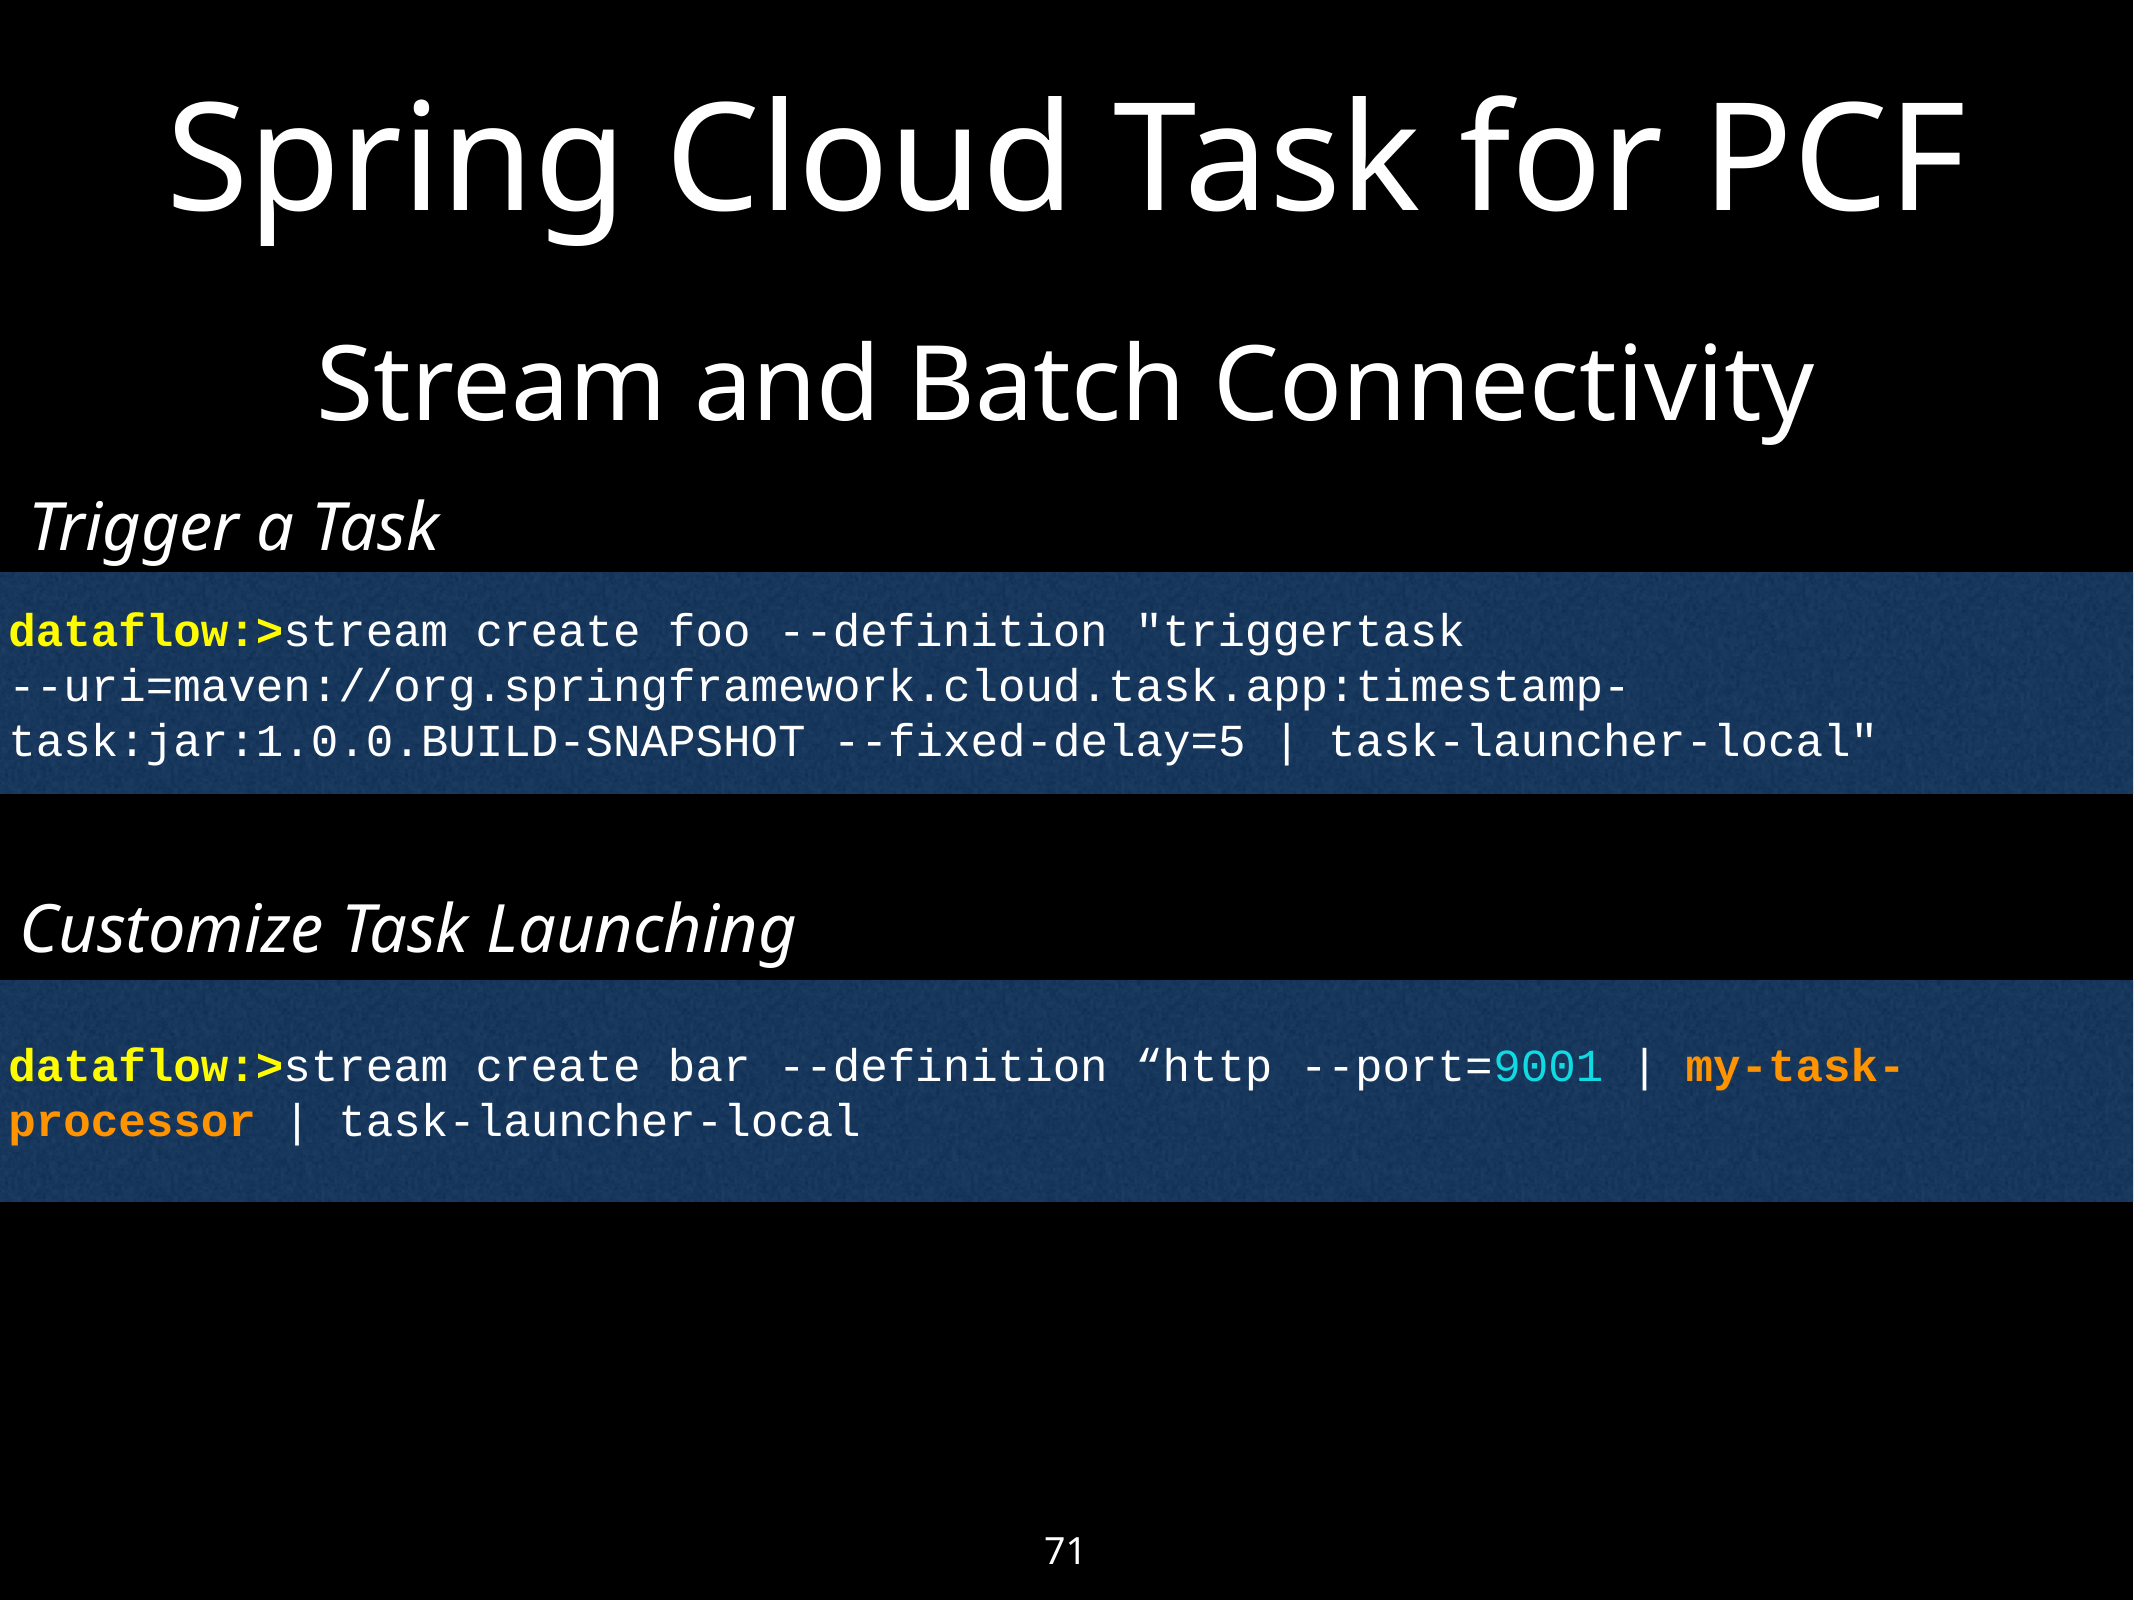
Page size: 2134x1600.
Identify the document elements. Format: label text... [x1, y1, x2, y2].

text_box dataflow:>stream create bar --definition “http --port=9001 | my-task-processor | task-launcher-local [0, 980, 2134, 1202]
text_box dataflow:>stream create foo --definition "triggertask --uri=maven://org.springframework.cloud.task.app:timestamp-task:jar:1.0.0.BUILD-SNAPSHOT --fixed-delay=5 | task-launcher-local" [0, 572, 2134, 794]
title Spring Cloud Task for PCF [155, 41, 1978, 261]
text_box Customize Task Launching [11, 877, 807, 975]
text_box Stream and Batch Connectivity [308, 307, 1825, 450]
slide_number 71 [1034, 1518, 1097, 1582]
text_box Trigger a Task [20, 475, 449, 573]
